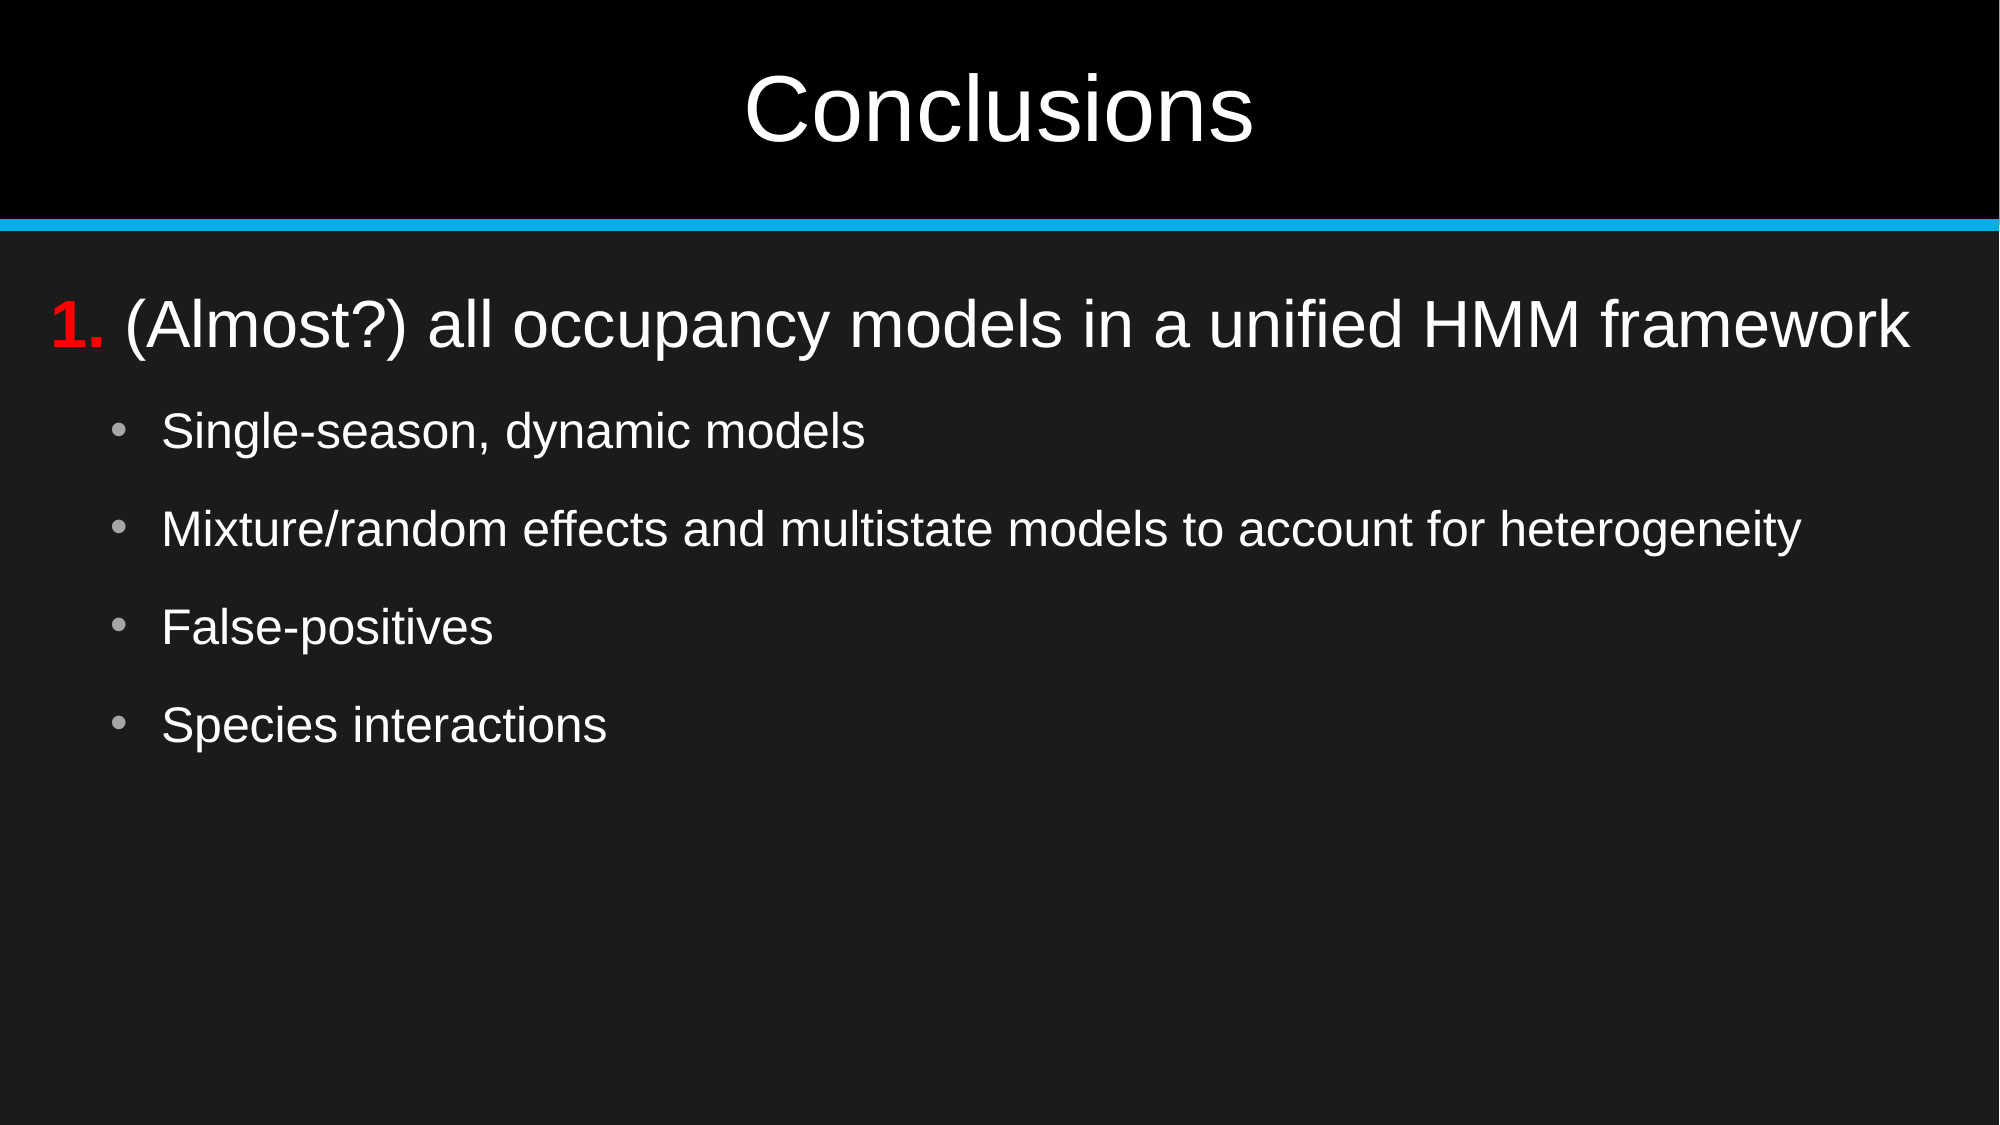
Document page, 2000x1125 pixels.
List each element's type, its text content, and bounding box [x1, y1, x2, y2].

list 1. (Almost?) all occupancy models in a unified HMM framework Single-season, dynamic models Mixture/random effects and multistate models to account for heterogeneity False-positives Species interactions [33, 272, 1969, 1081]
title Conclusions [174, 20, 1825, 201]
